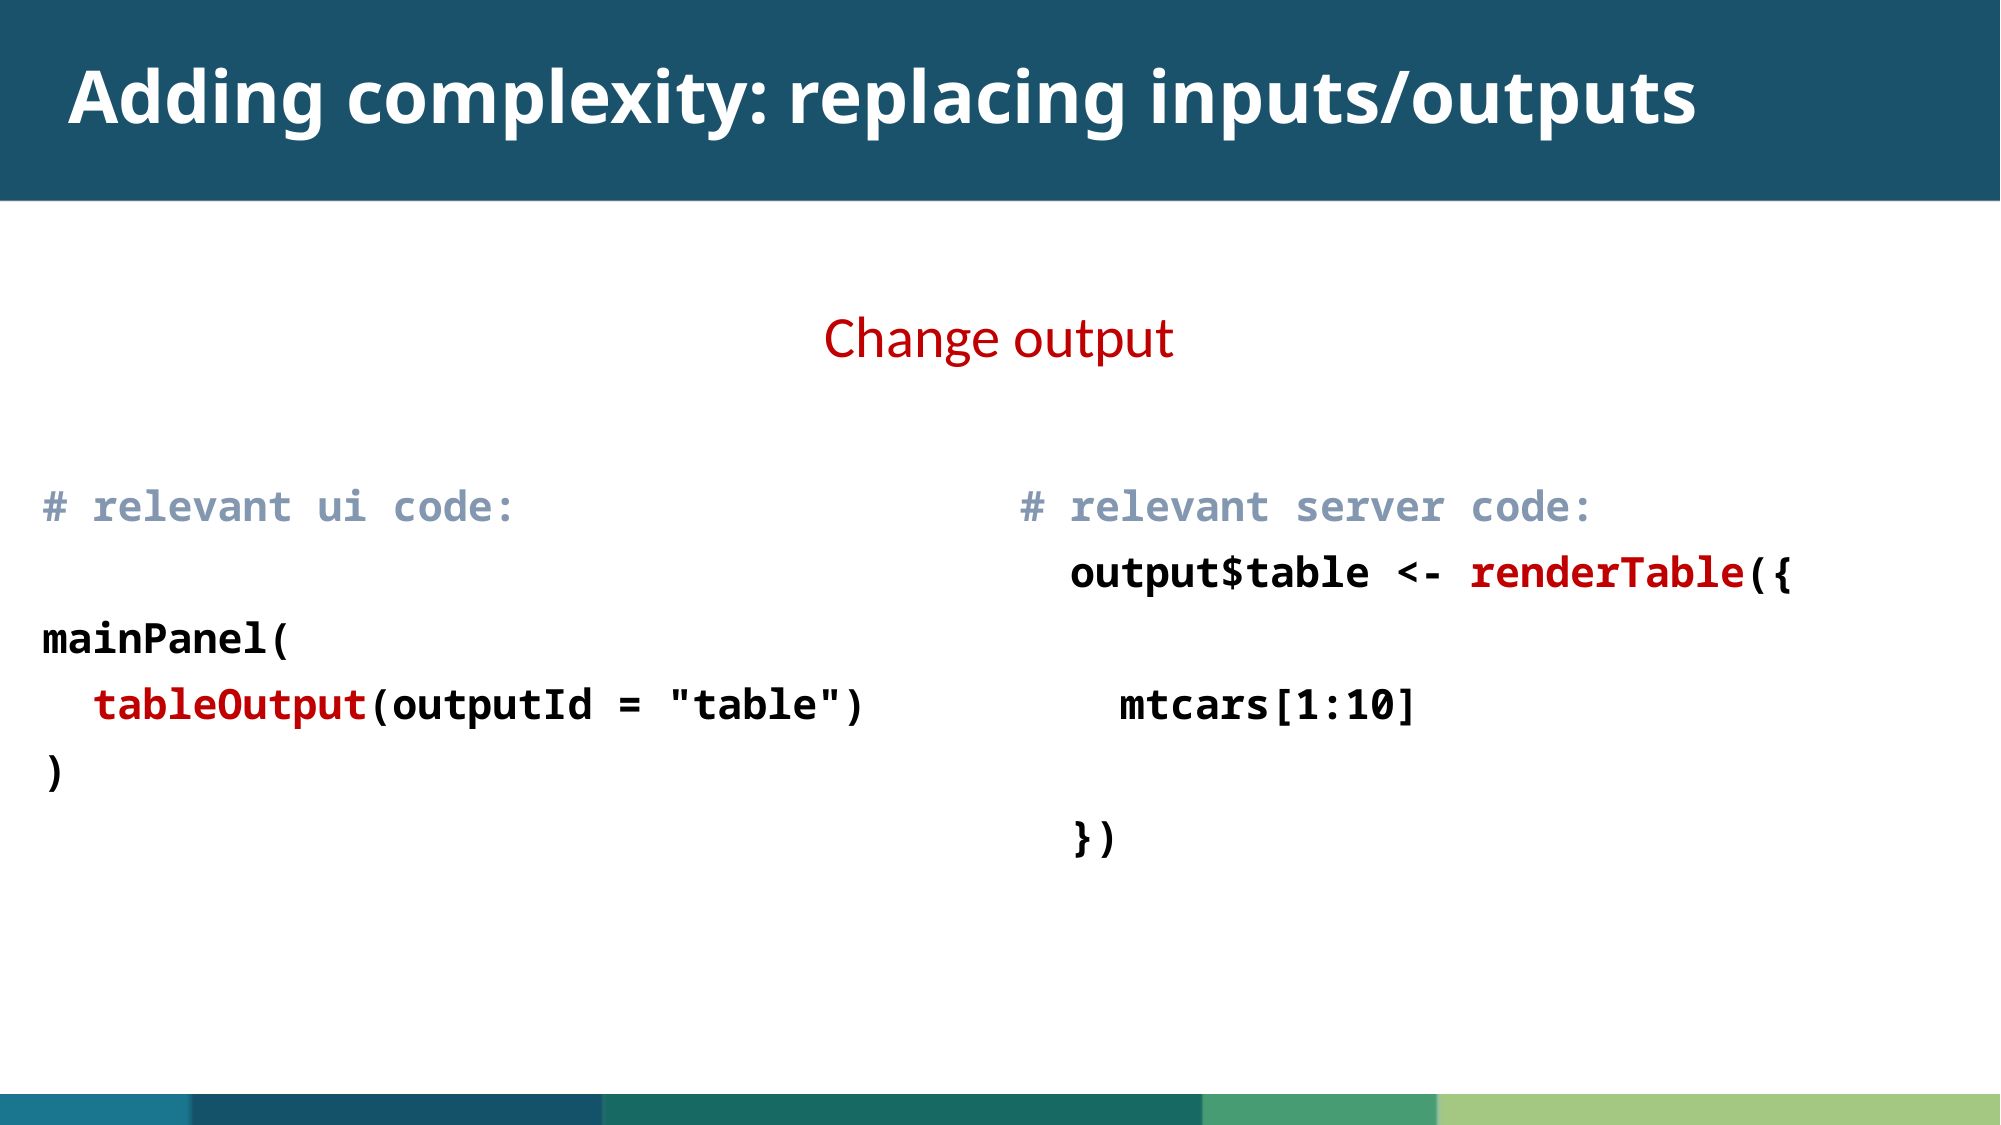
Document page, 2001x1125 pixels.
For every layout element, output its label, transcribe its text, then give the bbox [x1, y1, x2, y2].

text_box Change output [137, 299, 1863, 393]
picture [0, 1094, 2000, 1125]
text_box # relevant server code: output$table <- renderTable({ mtcars[1:10] }) [1005, 407, 2000, 1031]
picture [0, 0, 2000, 203]
text_box # relevant ui code: mainPanel( tableOutput(outputId = "table") ) [27, 407, 935, 1031]
